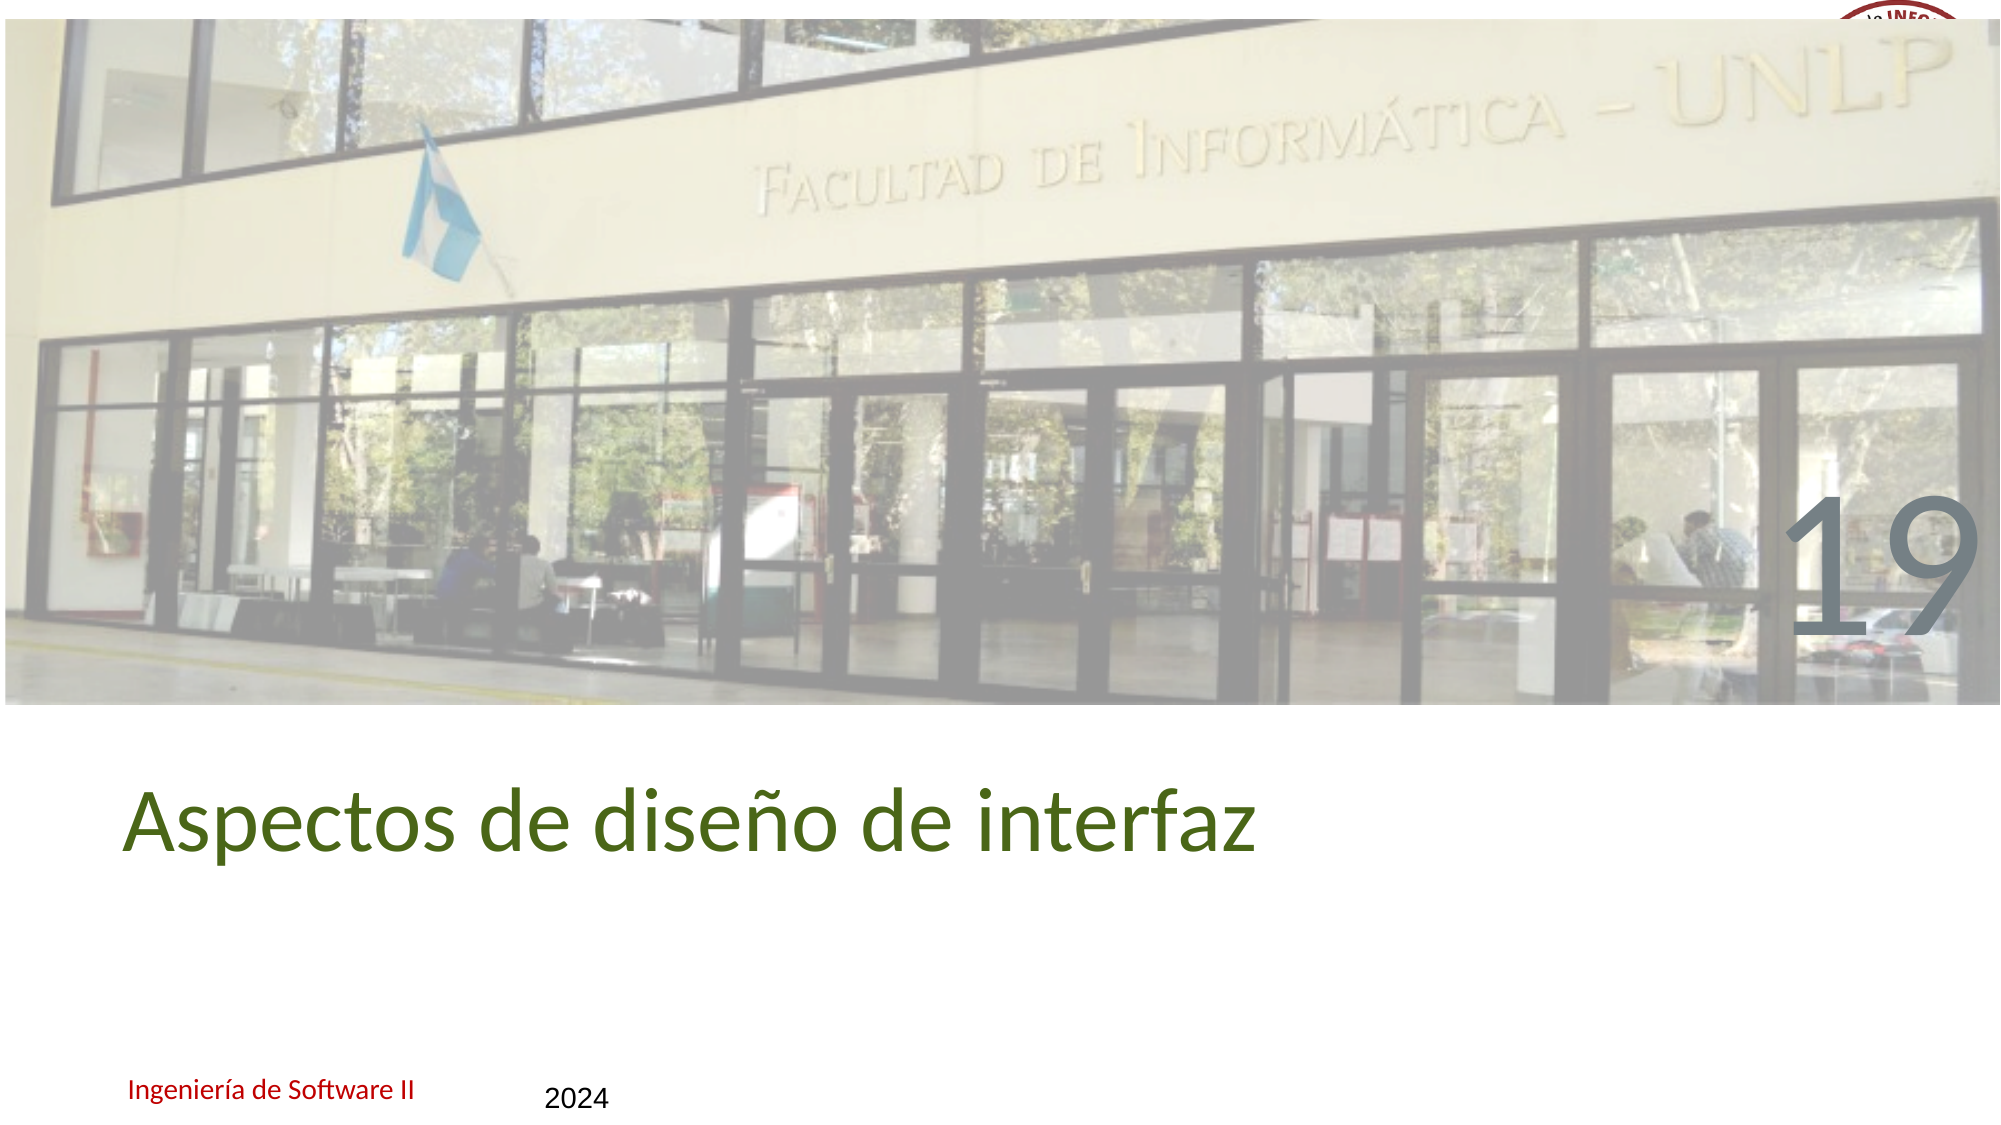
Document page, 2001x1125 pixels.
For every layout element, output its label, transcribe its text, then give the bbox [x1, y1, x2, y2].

slide_number 19 [1520, 456, 2000, 686]
picture [5, 0, 2000, 705]
title Aspectos de diseño de interfaz [107, 777, 1876, 878]
footer Ingeniería de Software II [112, 1063, 481, 1113]
